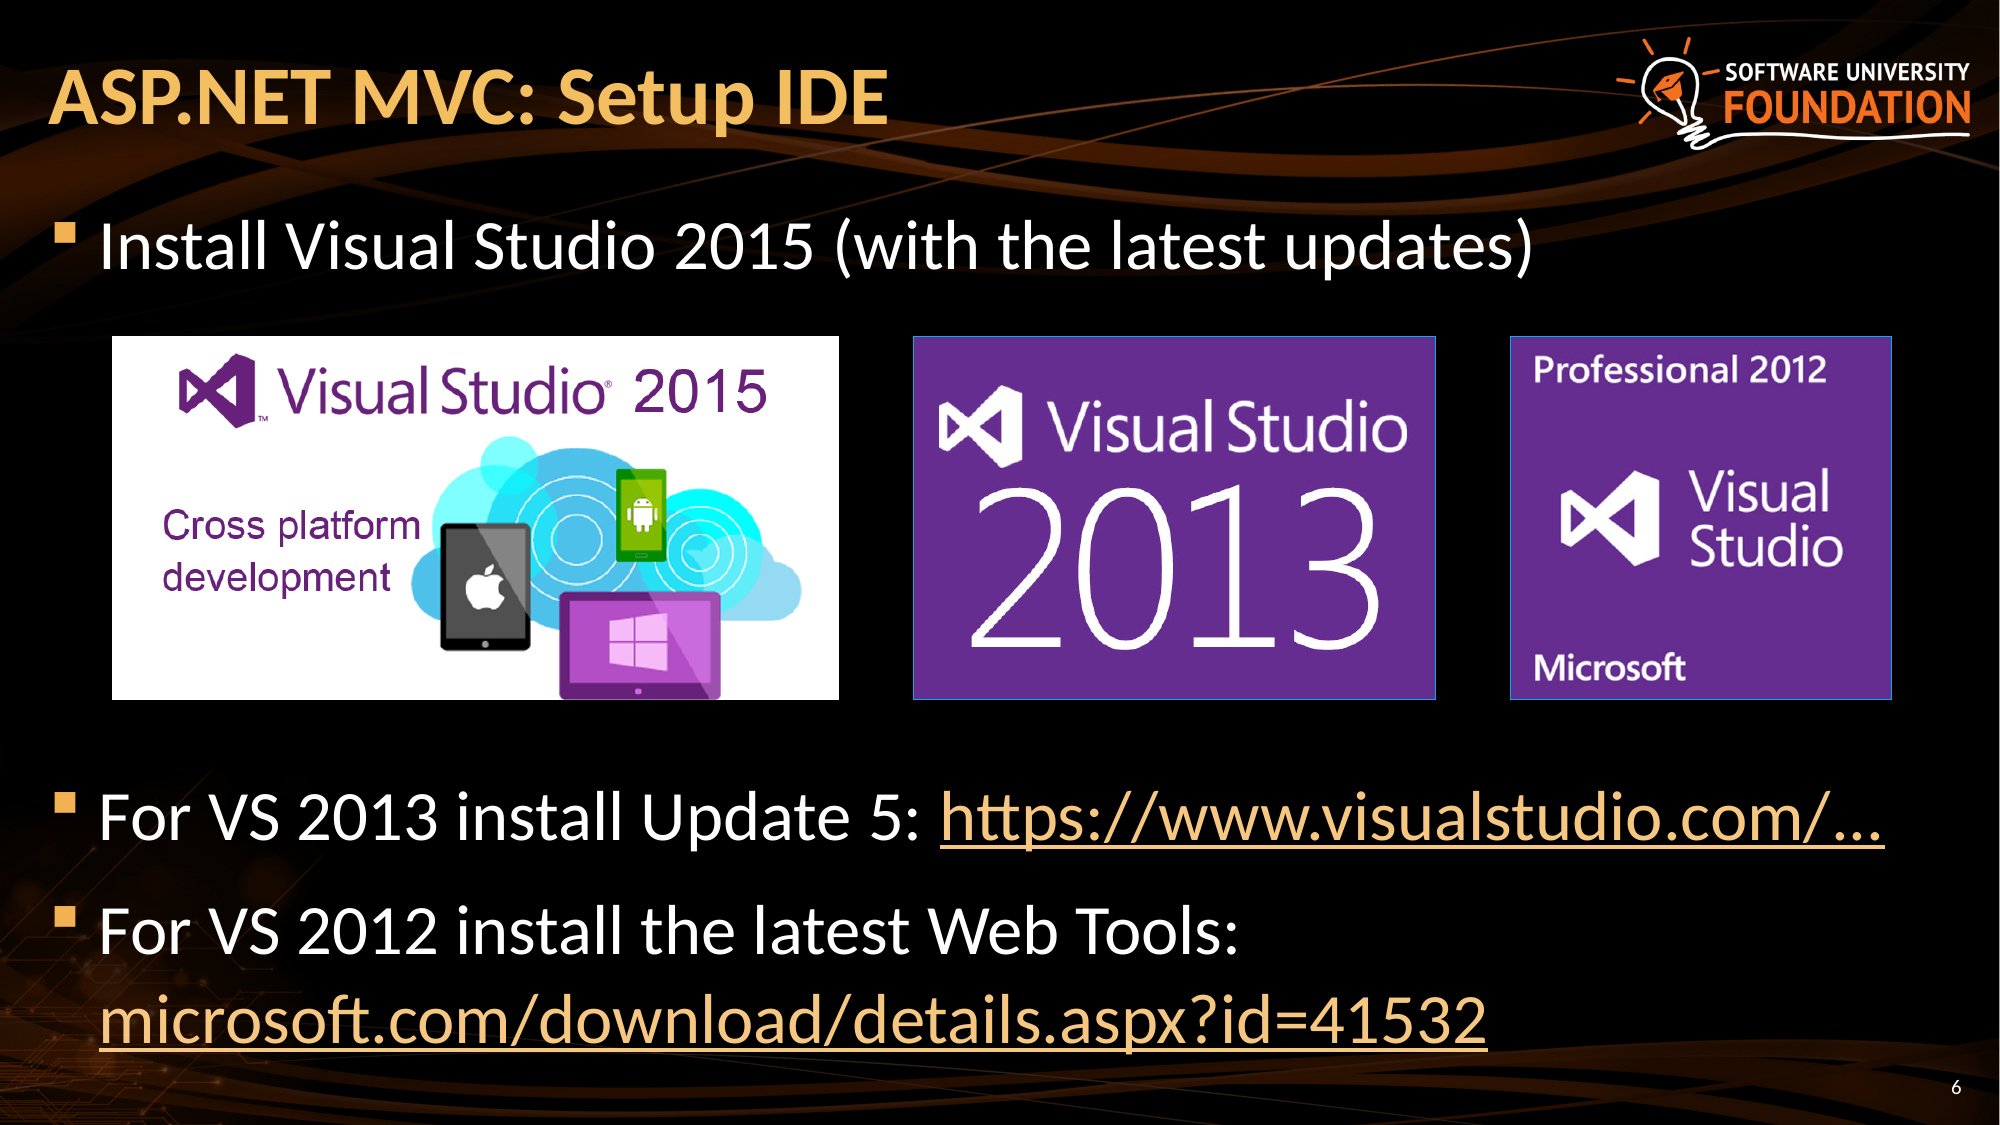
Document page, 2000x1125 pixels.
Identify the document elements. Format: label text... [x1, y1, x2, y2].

list Install Visual Studio 2015 (with the latest updates) For VS 2013 install Update 5: https://www.visualstudio.com/... For VS 2012 install the latest Web Tools: microsoft.com/download/details.aspx?id=41532 [31, 188, 1968, 1103]
title ASP.NET MVC: Setup IDE [30, 6, 1602, 189]
picture [0, 0, 2000, 1125]
